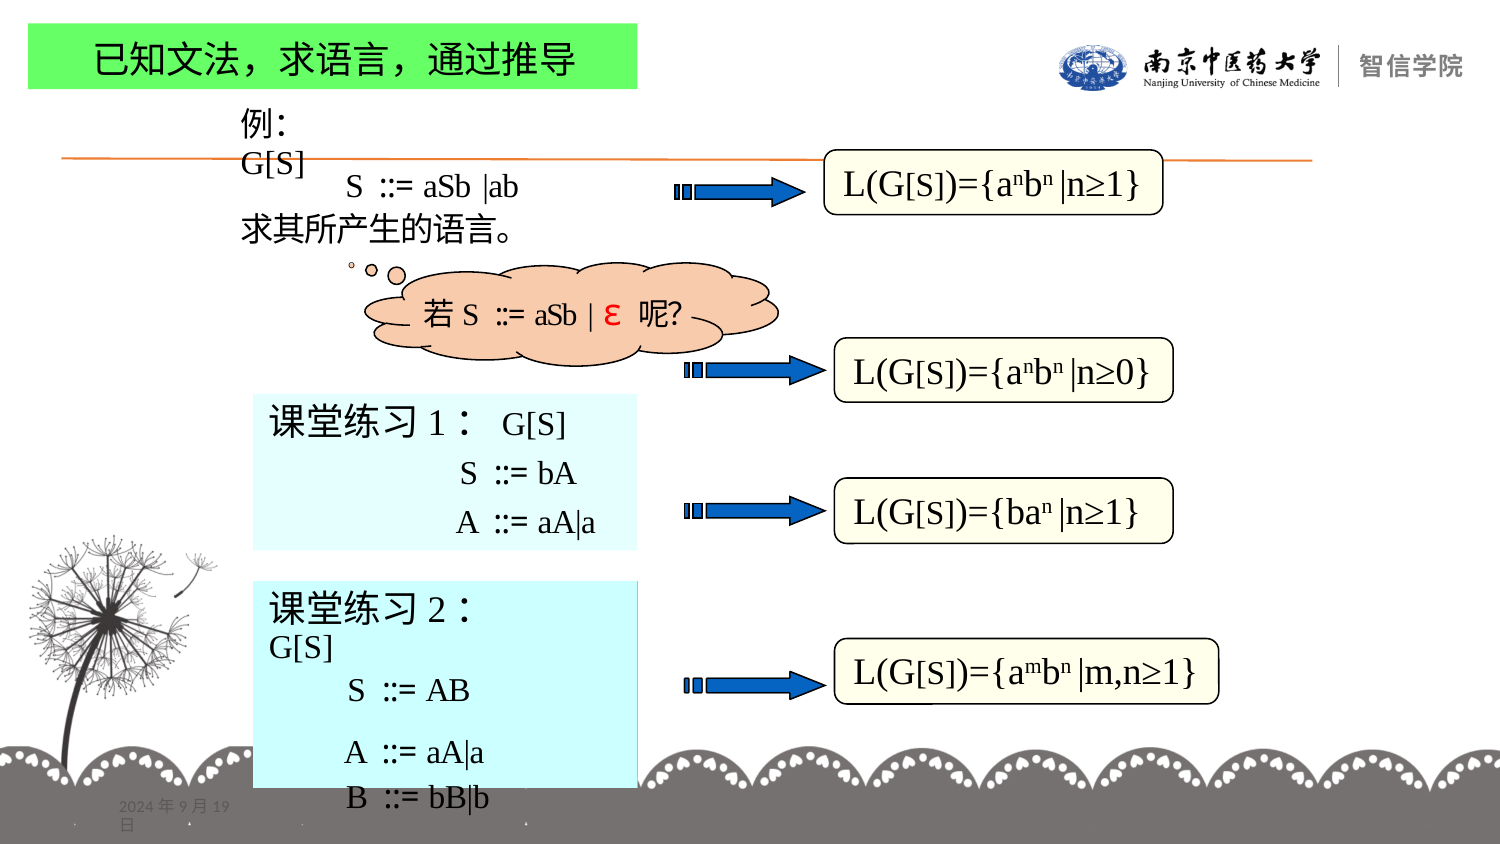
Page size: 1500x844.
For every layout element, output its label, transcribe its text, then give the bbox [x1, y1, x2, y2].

text_box S ::= aSb |ab 求其所产生的语言。 [238, 158, 545, 249]
text_box L(G[S])={anbn |n≥1} [824, 149, 1163, 215]
text_box [766, 286, 779, 326]
picture [1059, 45, 1320, 91]
text_box L(G[S])={anbn |n≥0} [834, 337, 1174, 403]
text_box 智信学院 [1357, 50, 1468, 84]
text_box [683, 355, 826, 386]
text_box 课堂练习1：G[S] S ::= bA A ::= aA|a [253, 393, 638, 534]
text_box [348, 262, 766, 357]
text_box [524, 357, 629, 367]
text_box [683, 495, 826, 526]
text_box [674, 177, 805, 207]
text_box 已知文法，求语言，通过推导 [28, 23, 638, 90]
picture [0, 534, 1500, 844]
text_box 例： G[S] [238, 104, 379, 147]
text_box L(G[S])={ban |n≥1} [834, 477, 1174, 534]
